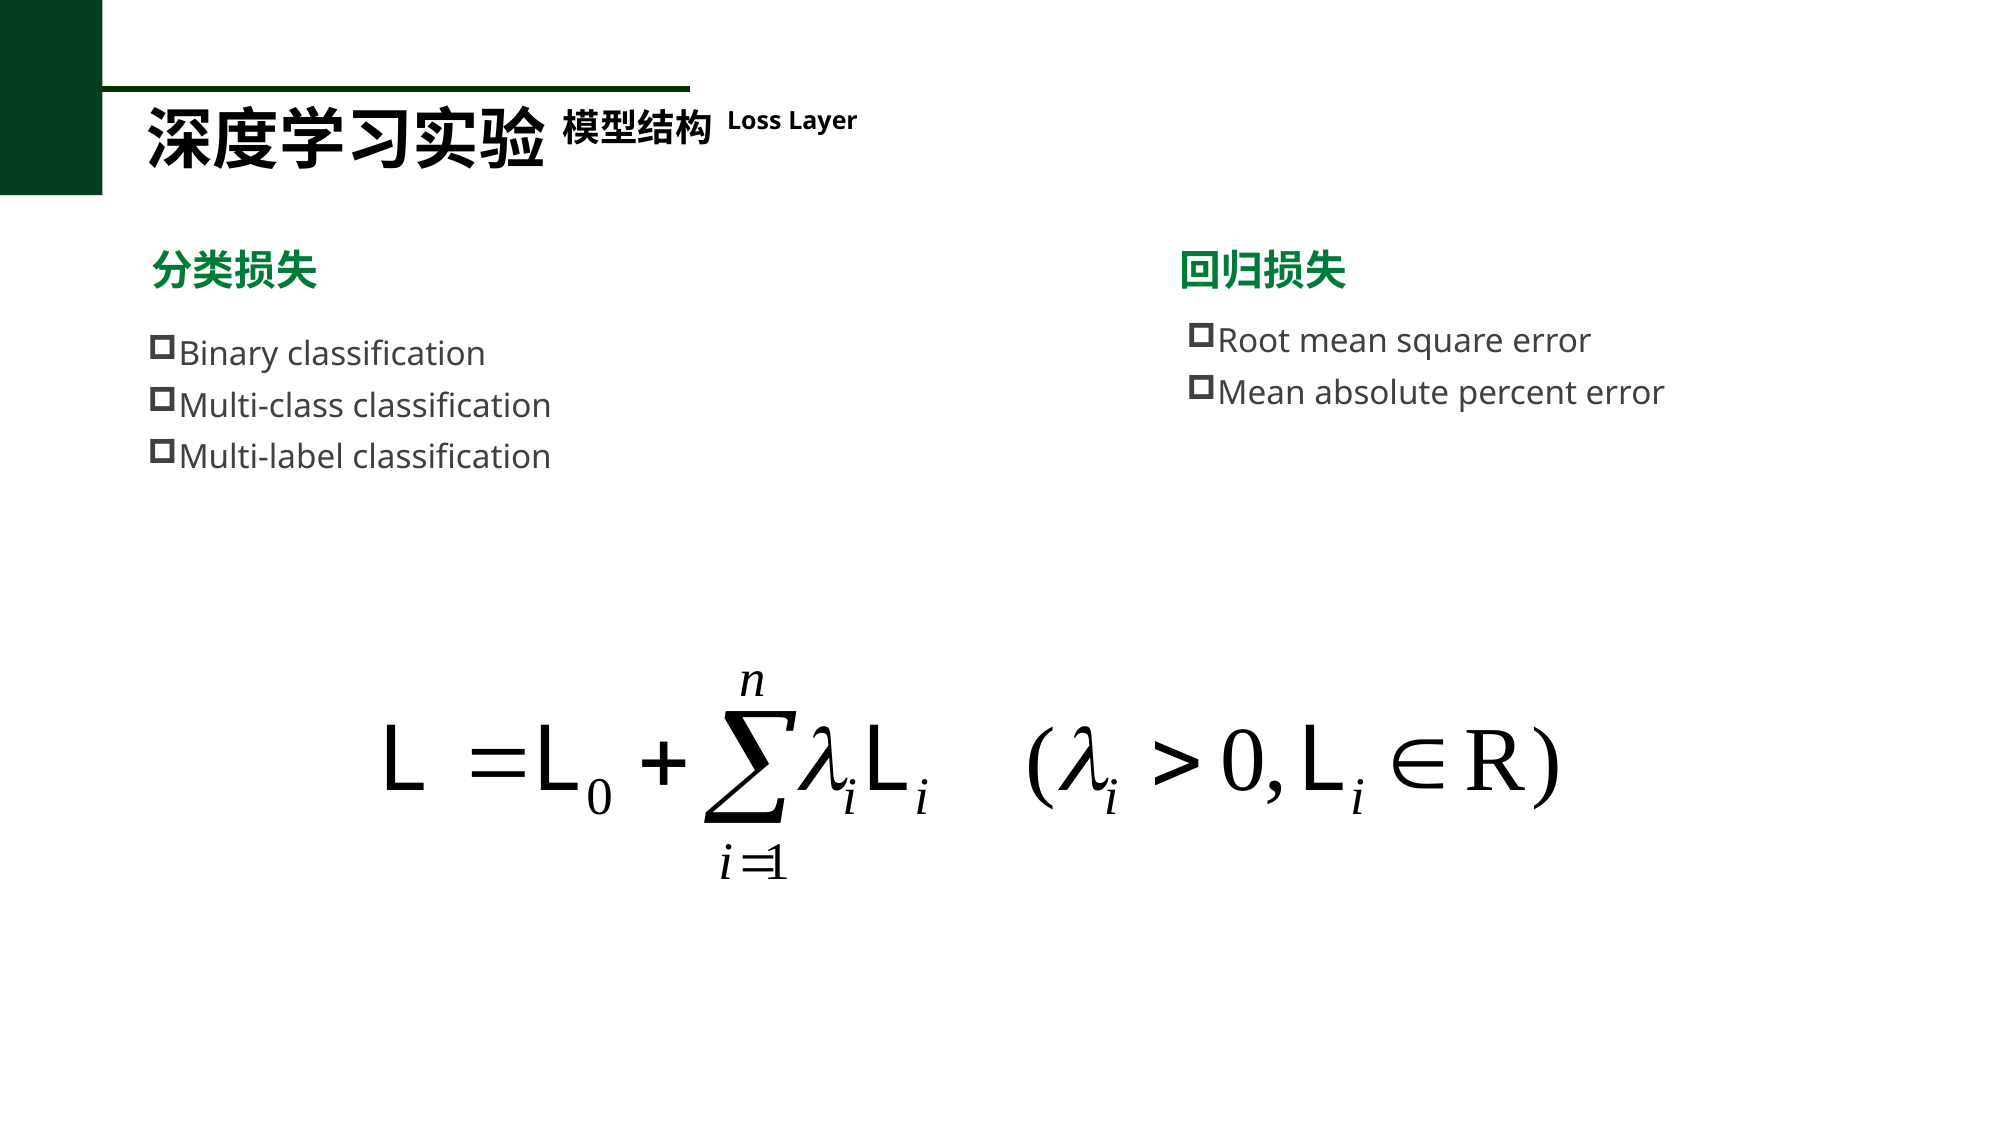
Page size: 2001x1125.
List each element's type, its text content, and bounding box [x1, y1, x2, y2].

text_box Binary classification Multi-class classification Multi-label classification [136, 314, 727, 482]
text_box 深度学习实验 [131, 89, 797, 184]
text_box Loss Layer [712, 97, 972, 142]
text_box 模型结构 [548, 96, 792, 157]
text_box 分类损失 [136, 236, 549, 302]
text_box Root mean square error Mean absolute percent error [1175, 302, 1766, 417]
text_box 回归损失 [1165, 236, 1577, 302]
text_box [366, 638, 1578, 898]
